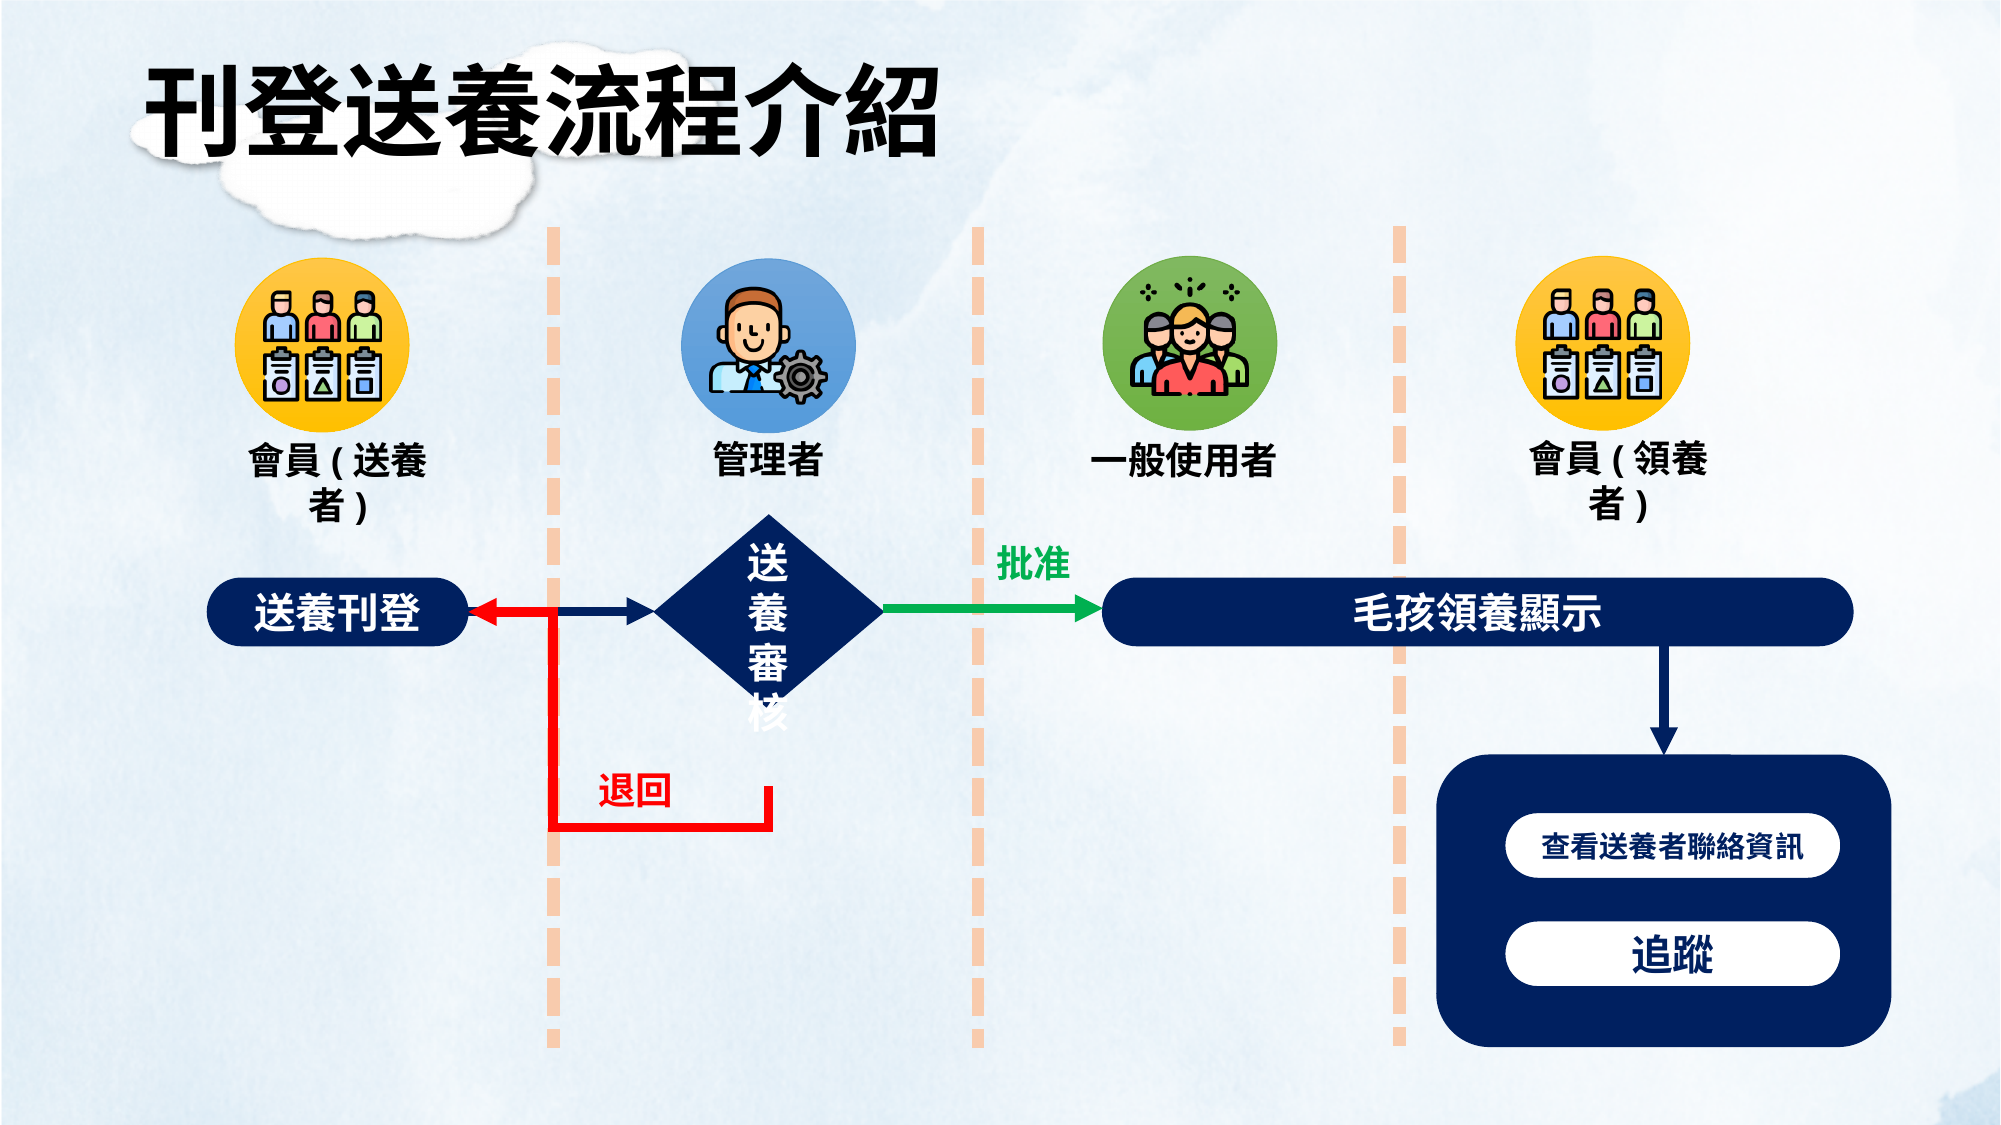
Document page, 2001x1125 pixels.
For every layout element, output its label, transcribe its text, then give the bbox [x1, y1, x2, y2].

text_box 刊登送養流程介紹 [136, 41, 1993, 177]
text_box 退回 [513, 759, 759, 820]
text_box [214, 257, 461, 497]
text_box [468, 605, 654, 759]
text_box [884, 602, 1102, 615]
picture [3, 1, 1999, 1125]
text_box [553, 787, 770, 829]
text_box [1495, 256, 1742, 496]
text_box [207, 574, 468, 649]
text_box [1082, 256, 1297, 497]
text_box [654, 437, 884, 787]
text_box [554, 605, 654, 618]
text_box [1657, 649, 1671, 756]
text_box [1437, 755, 1891, 1047]
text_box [661, 258, 876, 437]
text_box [1504, 916, 1842, 991]
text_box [1102, 574, 1853, 649]
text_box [1504, 811, 1842, 880]
text_box 批准 [969, 532, 1099, 592]
